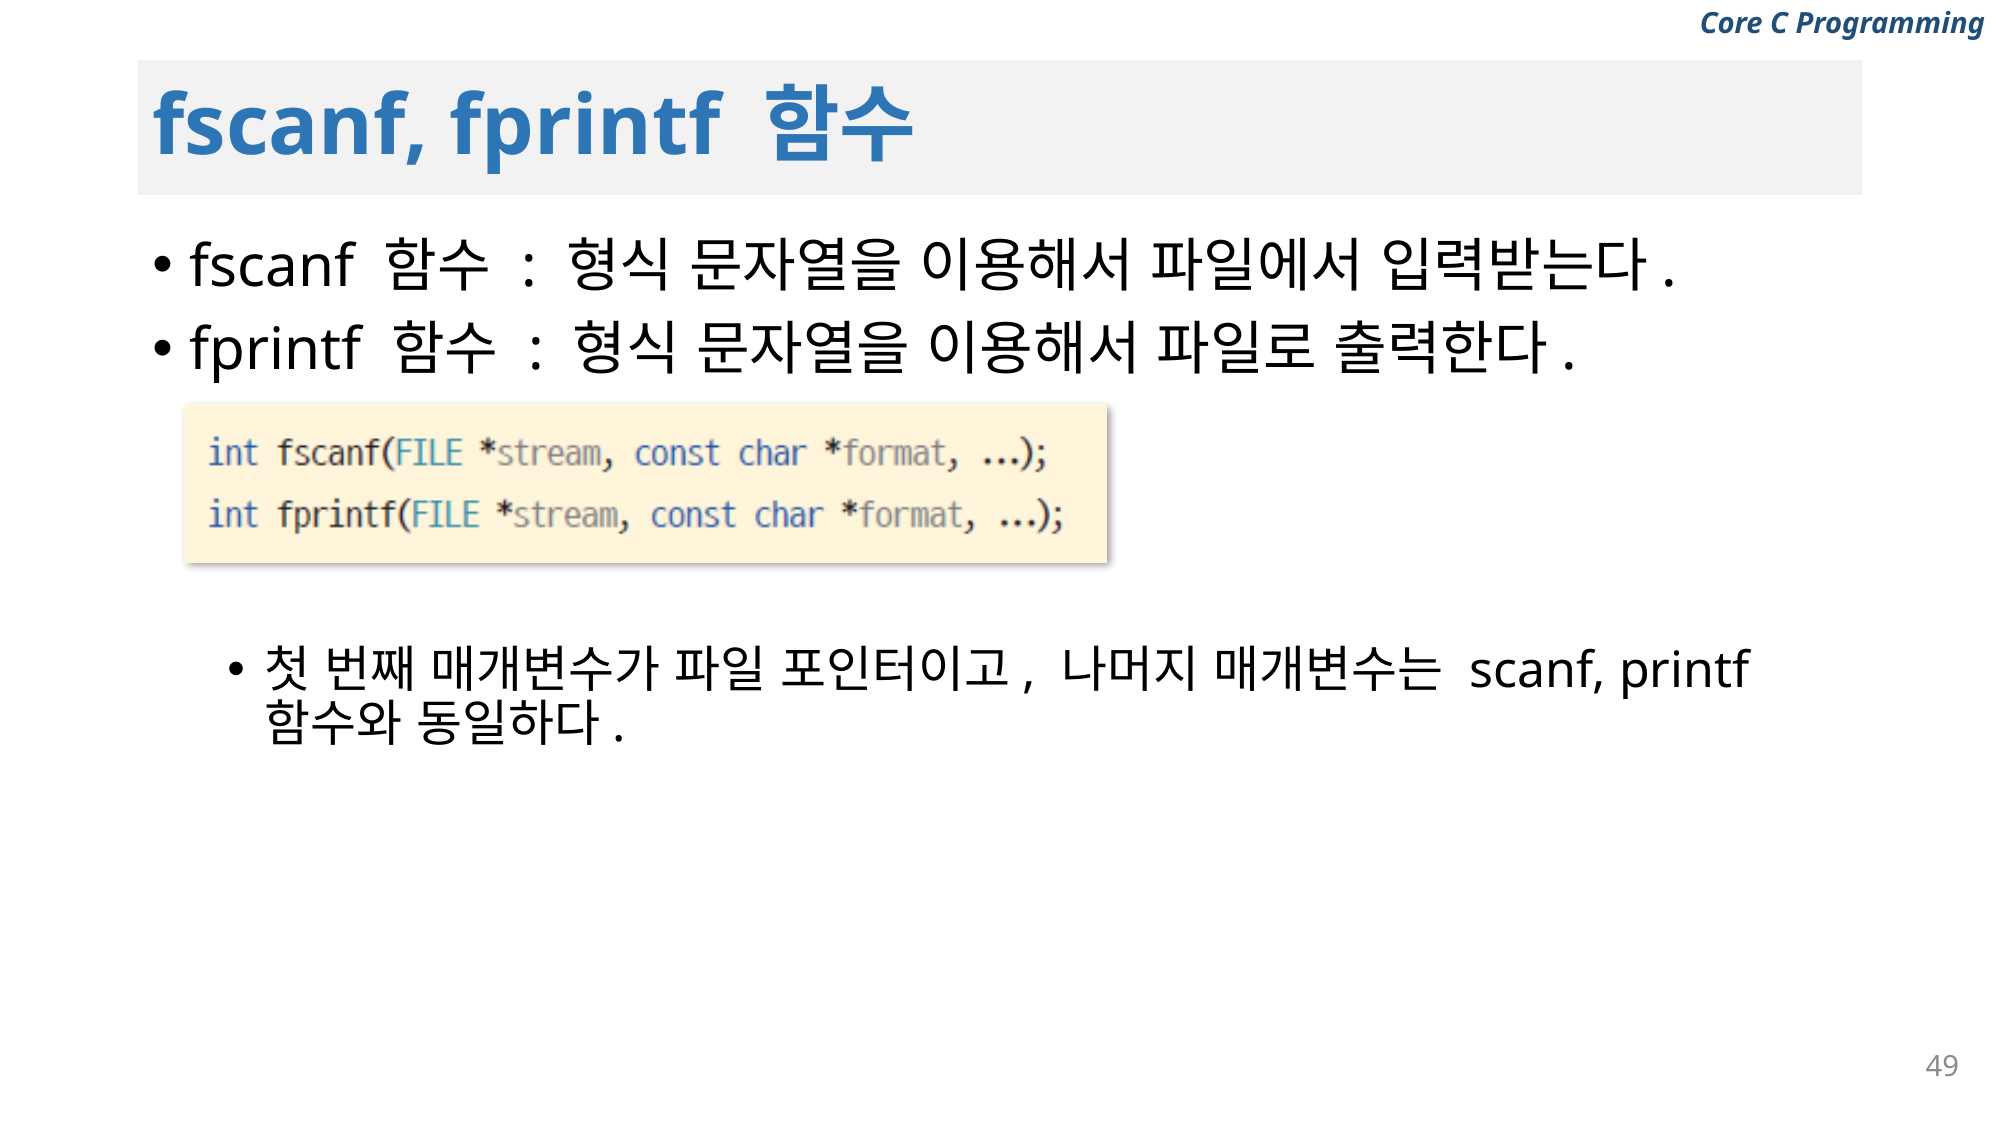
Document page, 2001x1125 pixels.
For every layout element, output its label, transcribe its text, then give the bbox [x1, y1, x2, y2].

picture [183, 404, 1107, 563]
list fscanf 함수 : 형식 문자열을 이용해서 파일에서 입력받는다. fprintf 함수 : 형식 문자열을 이용해서 파일로 출력한다. 첫 번째 매개변수가 파일 포인터이고, 나머지 매개변수는 scanf, printf 함수와 동일하다. [137, 228, 1863, 1084]
slide_number 49 [1850, 1028, 1975, 1107]
title fscanf, fprintf 함수 [137, 59, 1863, 195]
